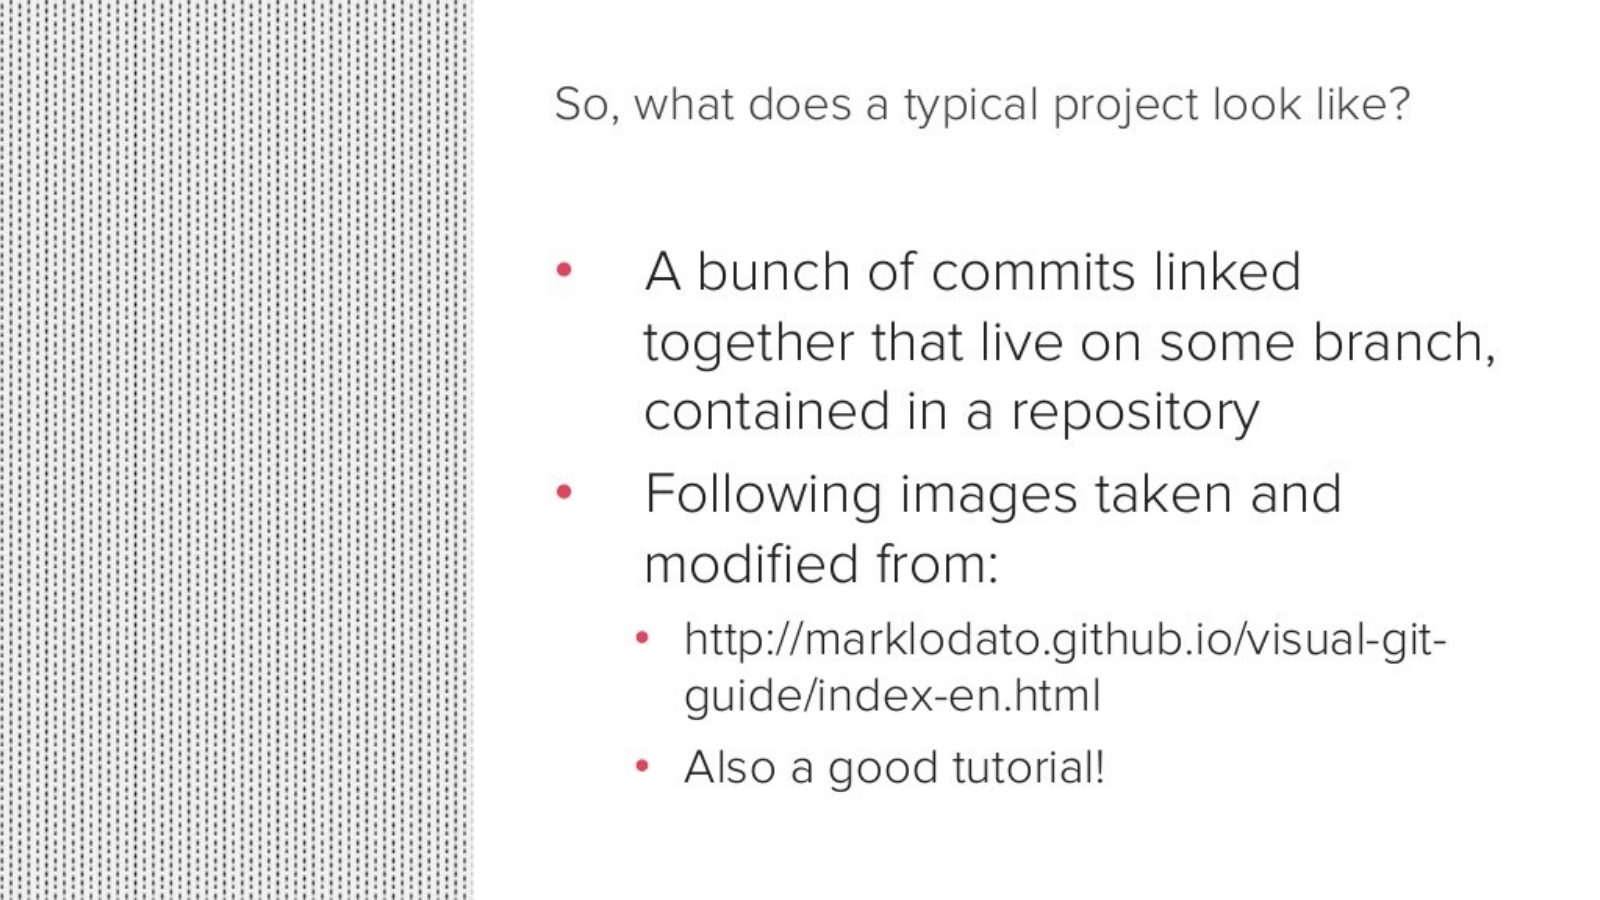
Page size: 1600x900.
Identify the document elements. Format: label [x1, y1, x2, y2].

text_box [0, 0, 1500, 900]
